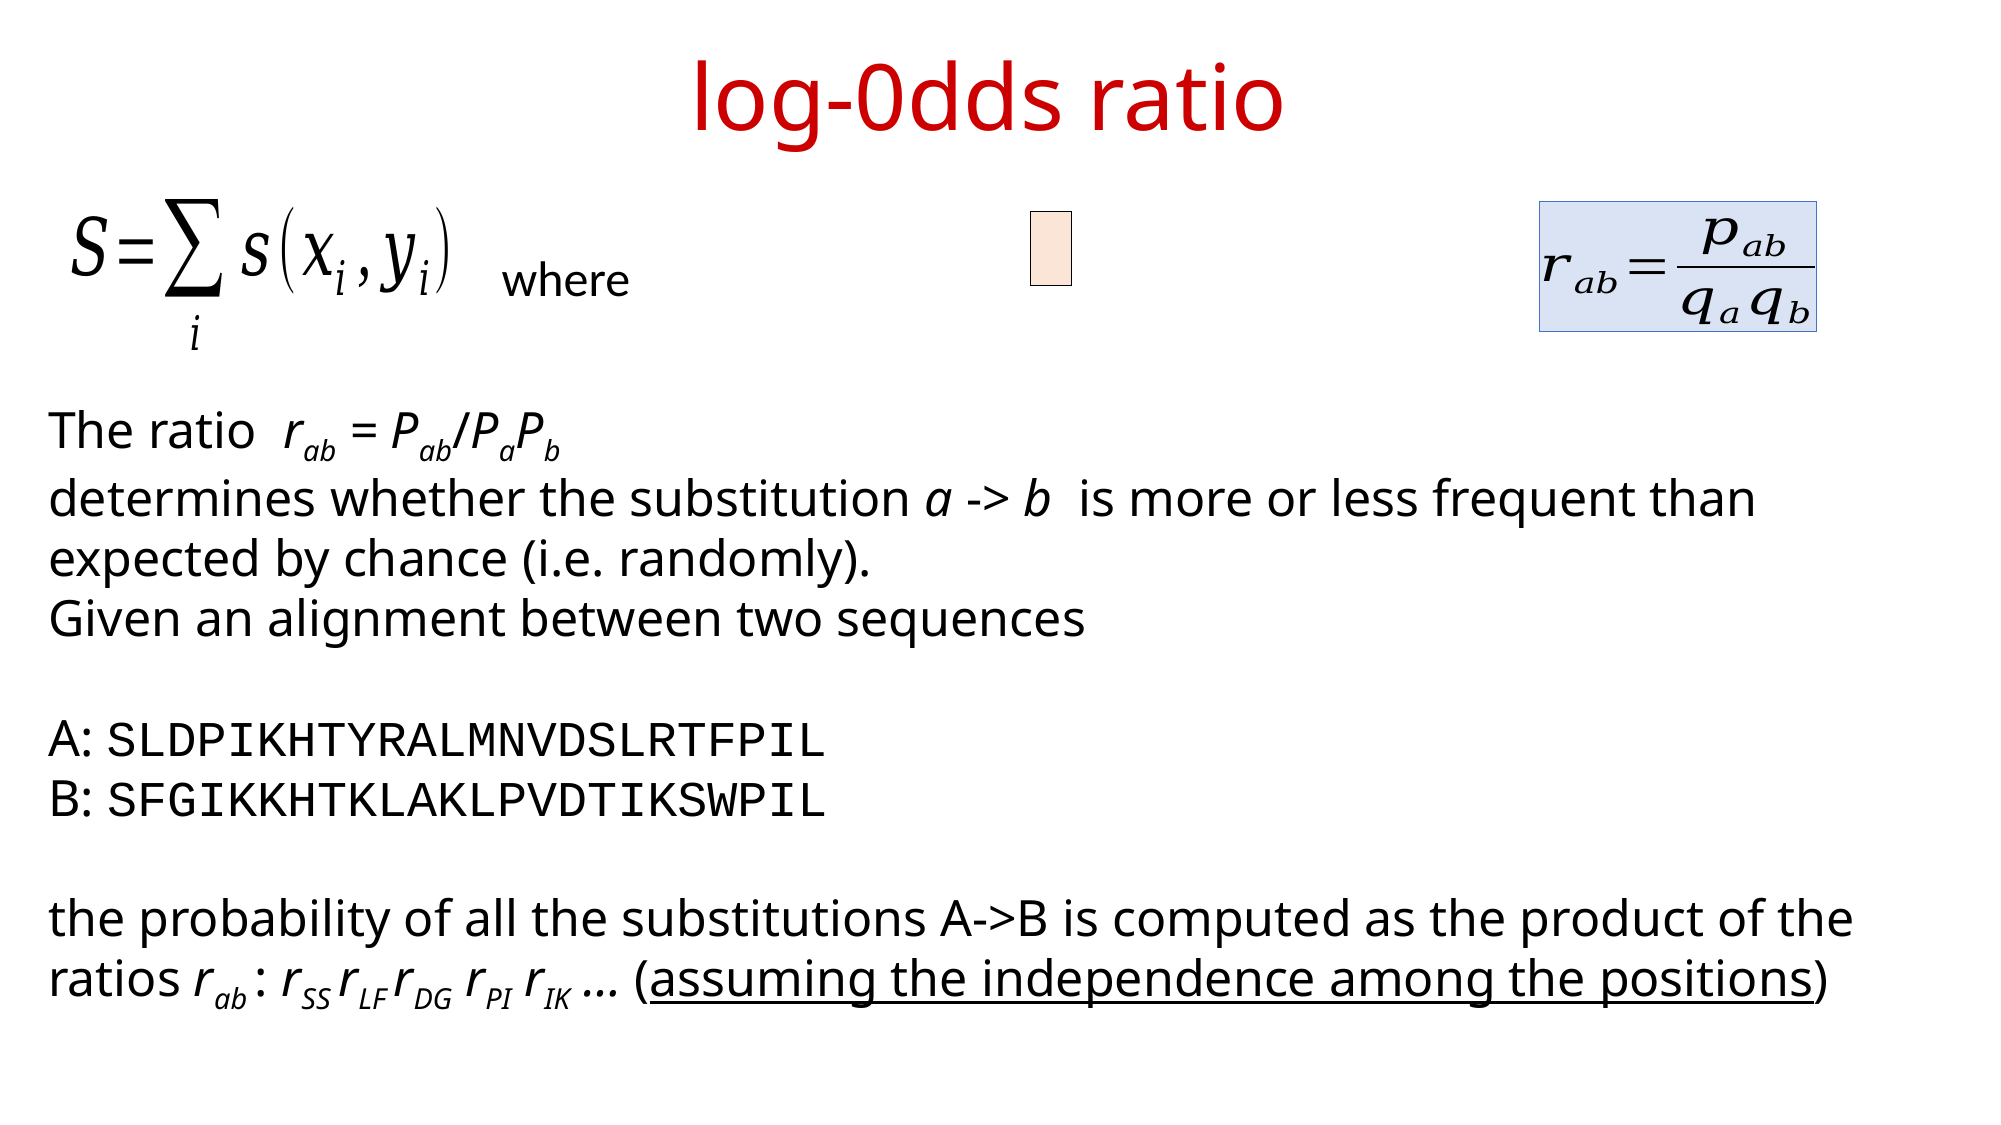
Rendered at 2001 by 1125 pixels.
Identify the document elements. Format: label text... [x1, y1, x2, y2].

text_box The ratio rab = Pab/PaPb determines whether the substitution a -> b is more or less frequent than expected by chance (i.e. randomly). Given an alignment between two sequences A: SLDPIKHTYRALMNVDSLRTFPIL B: SFGIKKHTKLAKLPVDTIKSWPIL the probability of all the substitutions A->B is computed as the product of the ratios rab : rSS rLF rDG rPI rIK … (assuming the independence among the positions) [33, 391, 1953, 1023]
text_box where [486, 238, 646, 314]
title log-0dds ratio [675, 23, 1377, 178]
